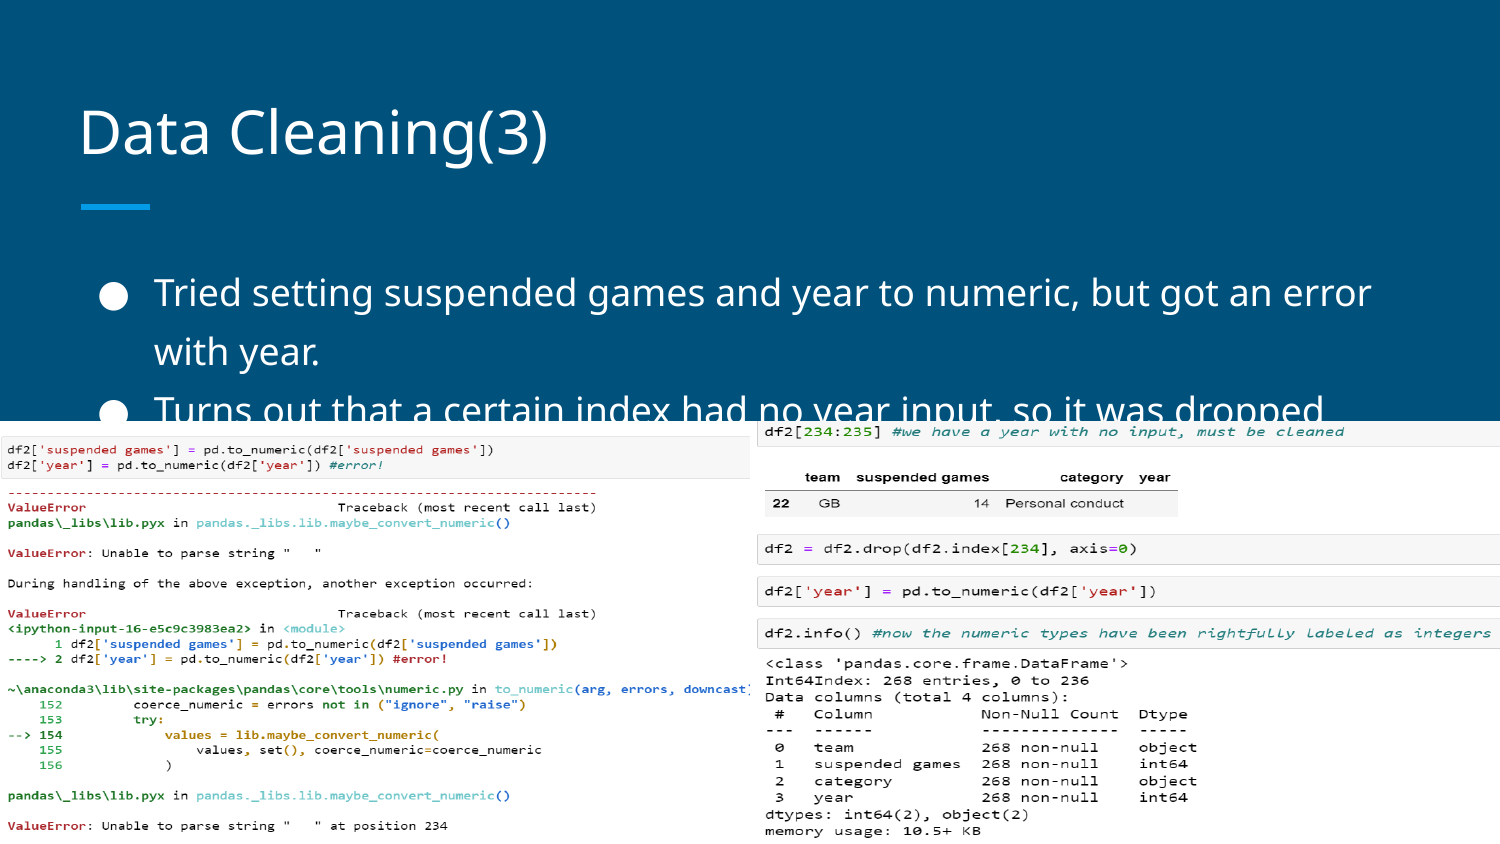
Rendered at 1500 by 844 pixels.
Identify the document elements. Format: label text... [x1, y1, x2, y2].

title Data Cleaning(3) [63, 75, 1437, 188]
picture [0, 421, 1500, 844]
list Tried setting suspended games and year to numeric, but got an error with year. Turns out that a certain index had no year input, so it was dropped Data has been properly cleaned [63, 244, 1437, 420]
